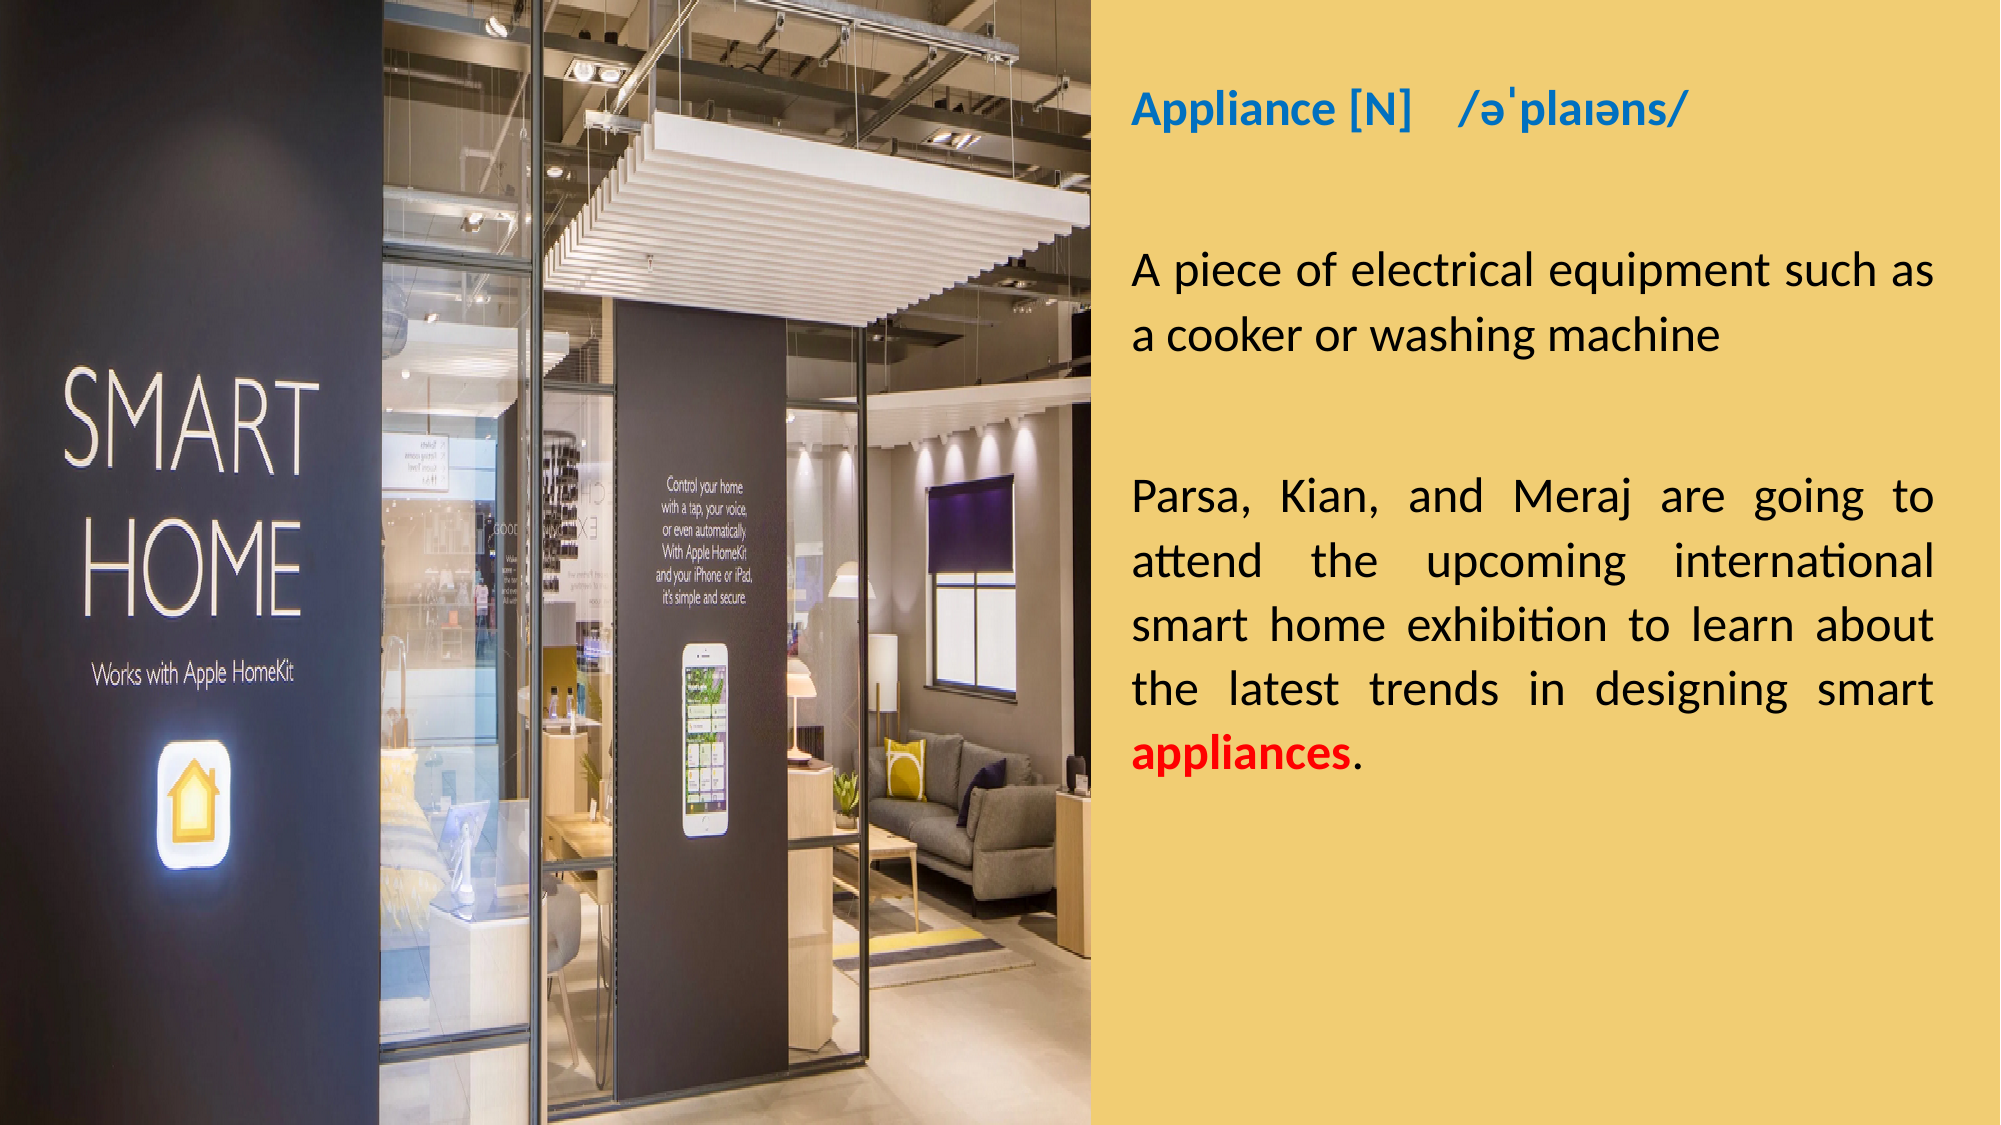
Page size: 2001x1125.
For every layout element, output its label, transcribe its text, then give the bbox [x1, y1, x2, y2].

text_box Appliance [N] /əˈplaɪəns/ A piece of electrical equipment such as a cooker or washing machine Parsa, Kian, and Meraj are going to attend the upcoming international smart home exhibition to learn about the latest trends in designing smart appliances. [1116, 63, 1950, 868]
picture [0, 0, 1091, 1125]
